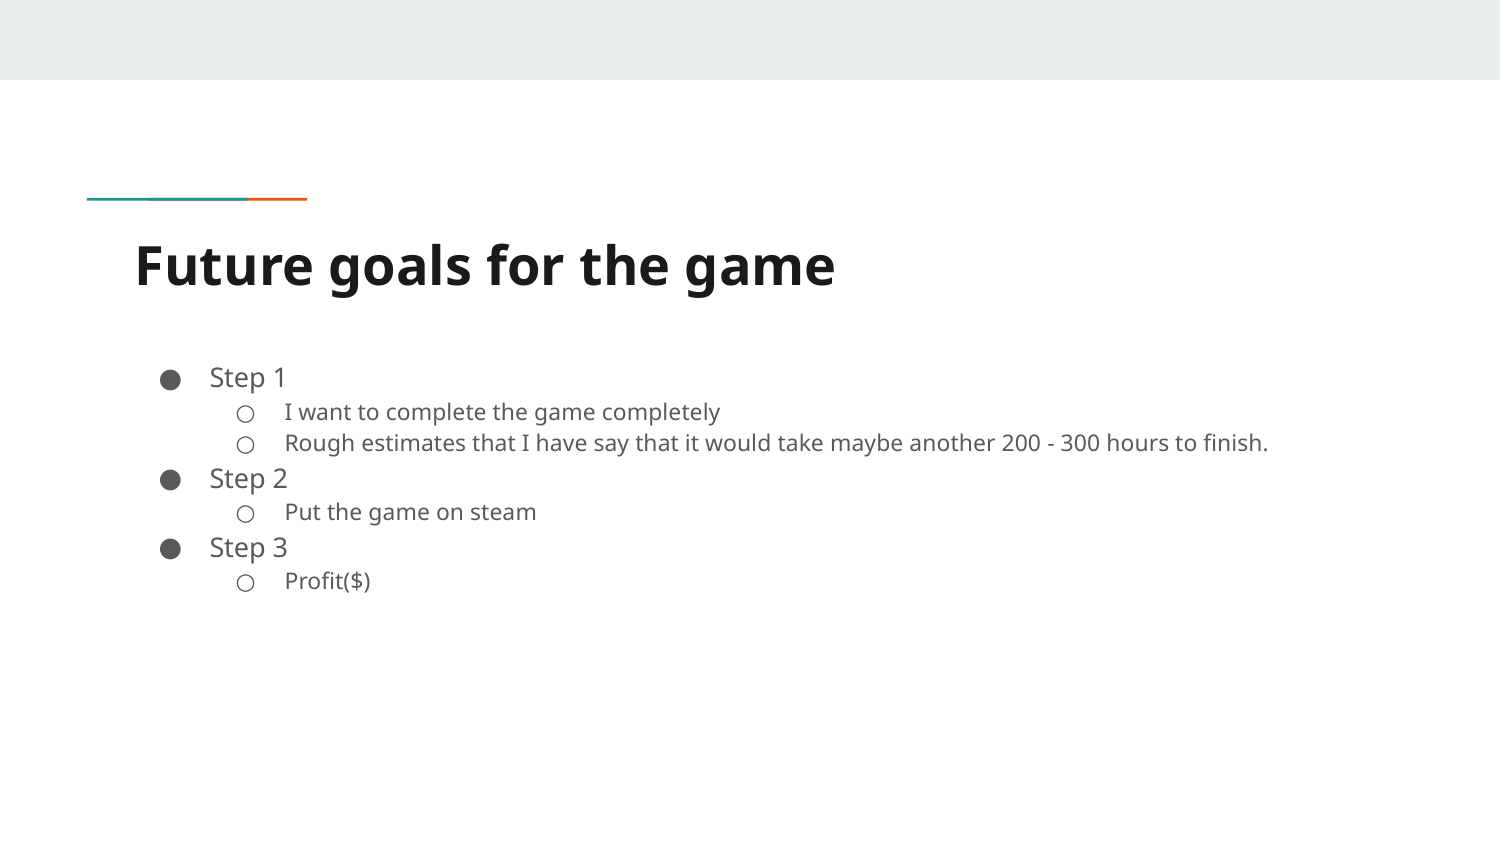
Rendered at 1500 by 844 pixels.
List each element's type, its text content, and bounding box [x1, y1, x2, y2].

title Future goals for the game [119, 216, 1381, 305]
list Step 1 I want to complete the game completely Rough estimates that I have say that it would take maybe another 200 - 300 hours to finish. Step 2 Put the game on steam Step 3 Profit($) [119, 341, 1381, 712]
